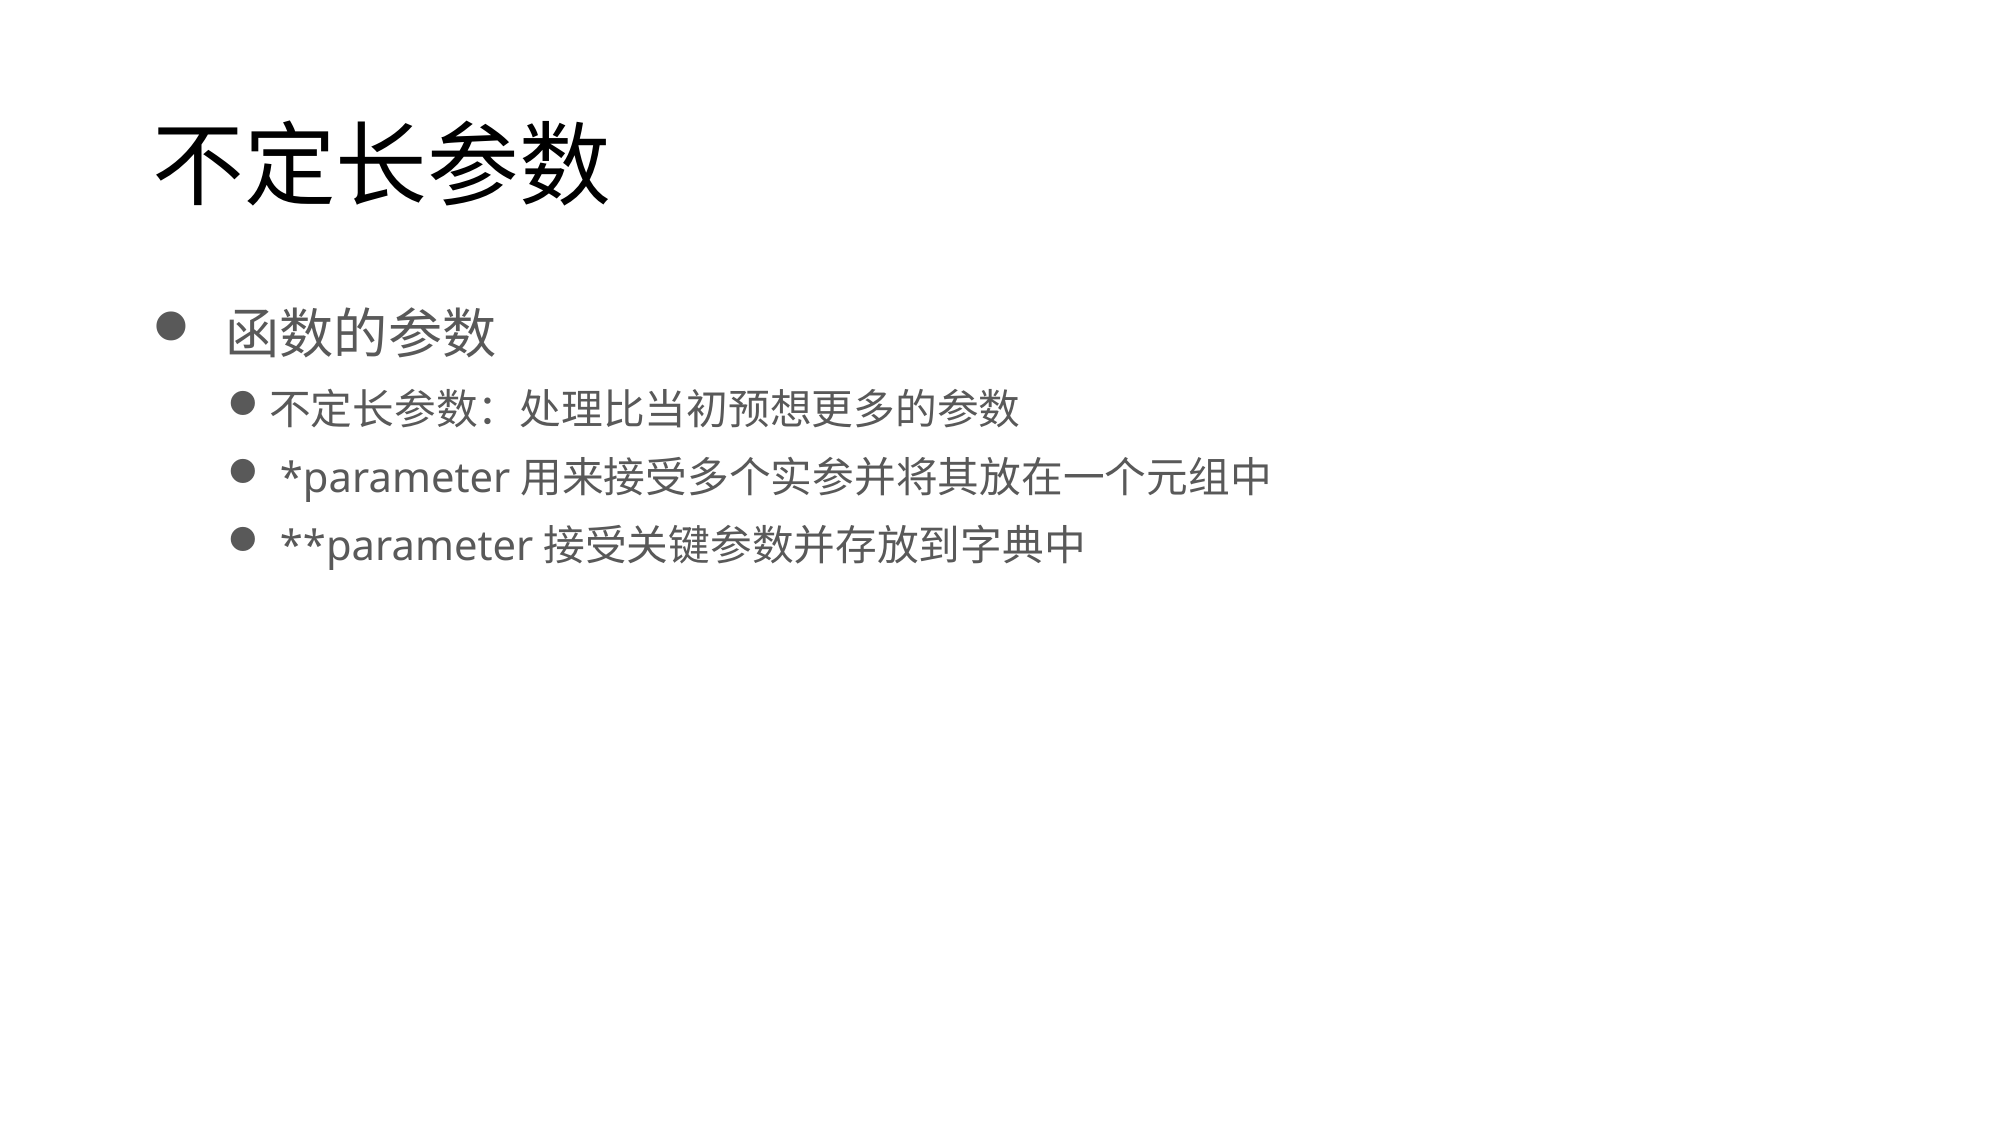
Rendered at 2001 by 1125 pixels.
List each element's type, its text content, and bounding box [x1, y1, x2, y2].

title 不定长参数 [137, 59, 1863, 278]
list 函数的参数 不定长参数：处理比当初预想更多的参数 *parameter用来接受多个实参并将其放在一个元组中 **parameter接受关键参数并存放到字典中 [137, 299, 1863, 845]
